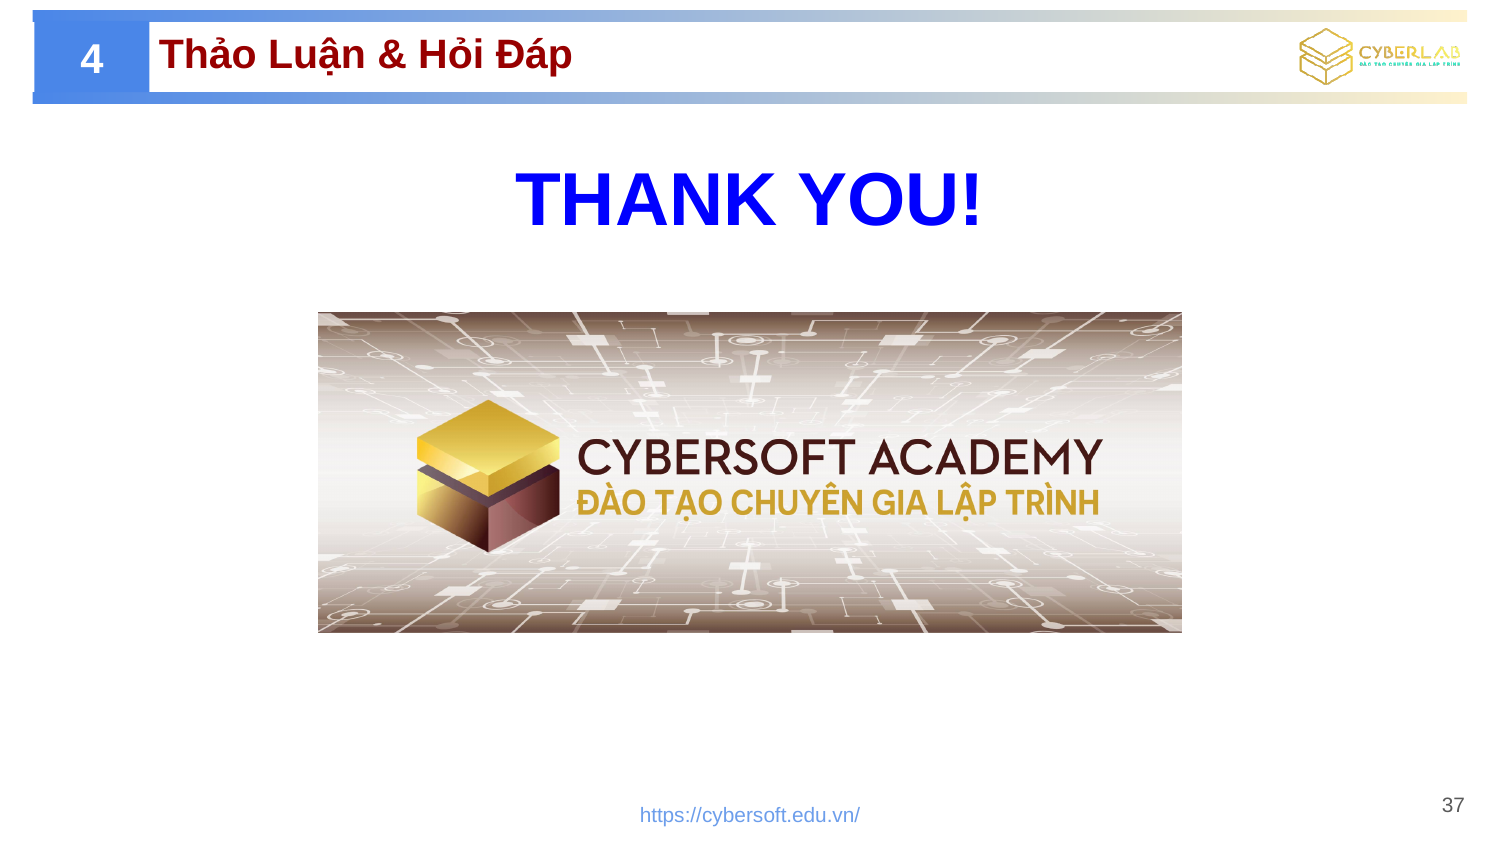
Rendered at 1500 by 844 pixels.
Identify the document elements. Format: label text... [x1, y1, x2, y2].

picture [1449, 28, 1468, 85]
slide_number 37 [1389, 782, 1480, 830]
picture [317, 312, 1183, 633]
title Thảo Luận & Hỏi Đáp [143, 12, 1449, 92]
text_box THANK YOU! [336, 135, 1164, 256]
text_box 4 [34, 20, 150, 93]
